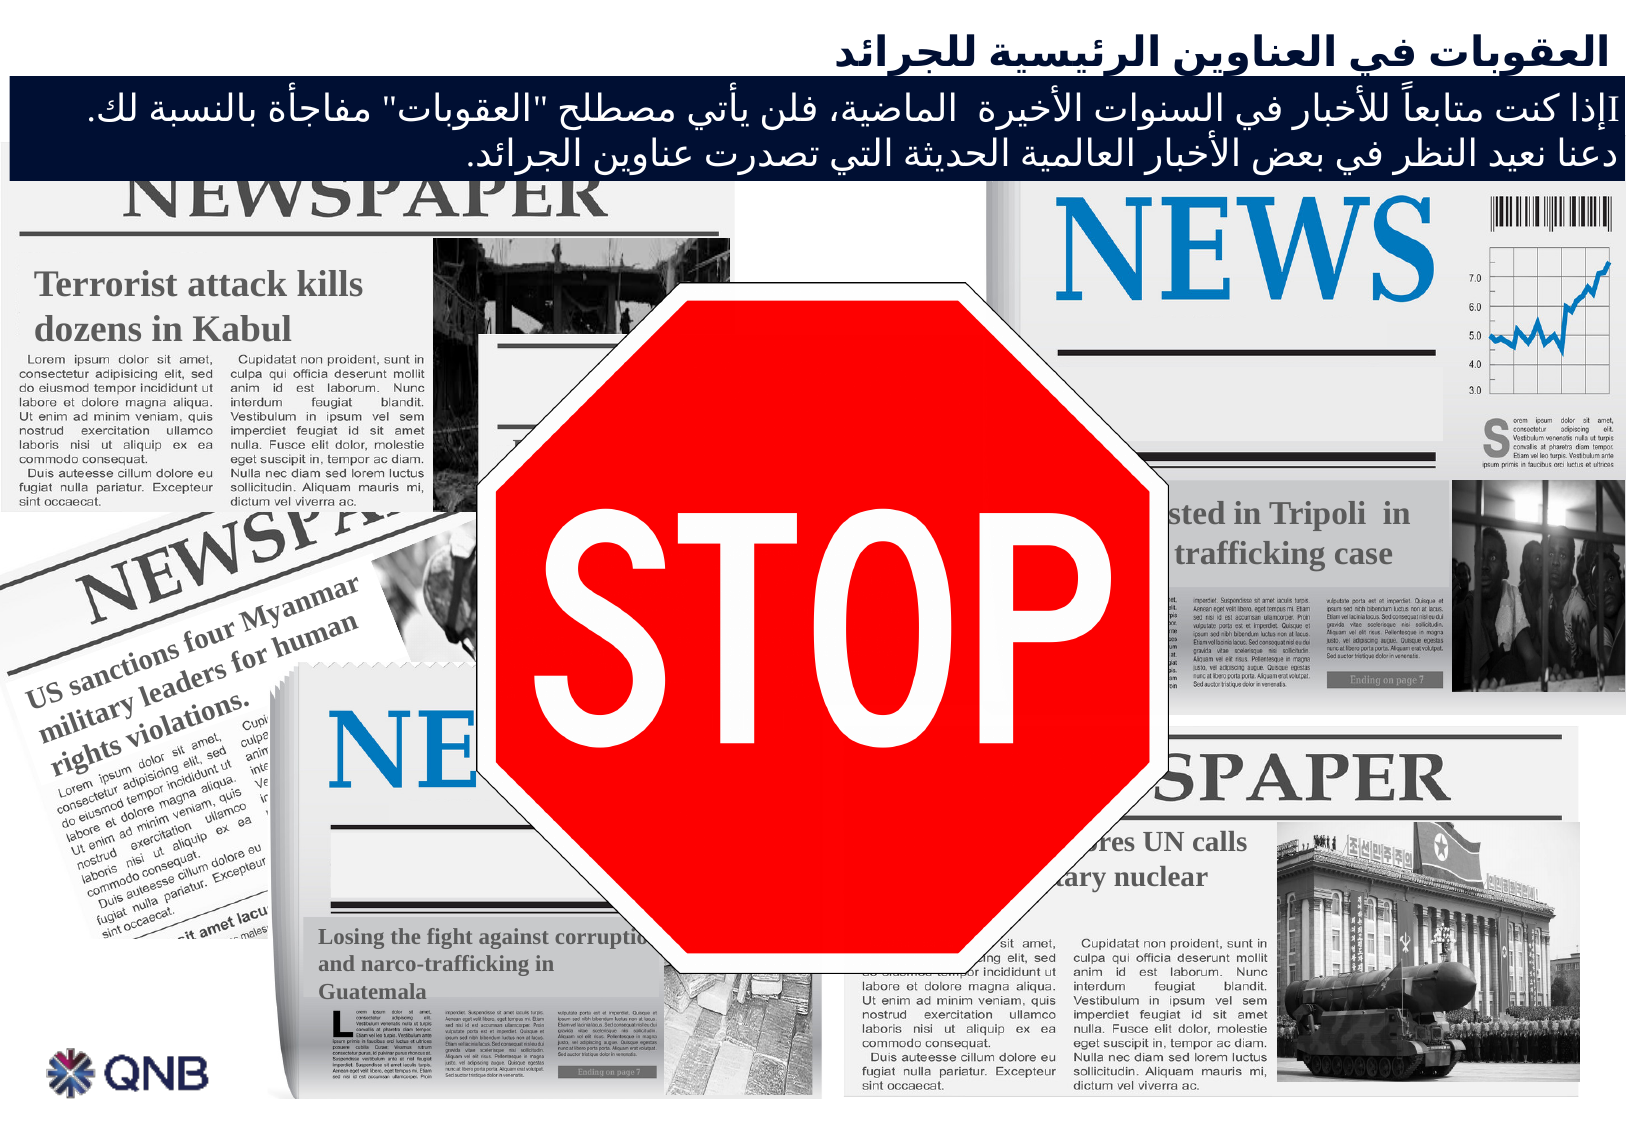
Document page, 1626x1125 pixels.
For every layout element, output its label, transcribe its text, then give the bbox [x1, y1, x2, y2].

picture [45, 1047, 210, 1100]
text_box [0, 141, 735, 512]
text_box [843, 725, 1581, 1097]
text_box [267, 661, 823, 1099]
text_box Iإذا كنت متابعاً للأخبار في السنوات الأخيرة الماضية، فلن يأتي مصطلح "العقوبات" مفاجأة بالنسبة لك. دعنا نعيد النظر في بعض الأخبار العالمية الحديثة التي تصدرت عناوين الجرائد. [9, 76, 1625, 181]
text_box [0, 518, 471, 940]
picture [476, 281, 1169, 975]
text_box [982, 131, 1625, 715]
title العقوبات في العناوين الرئيسية للجرائد [13, 30, 1612, 76]
